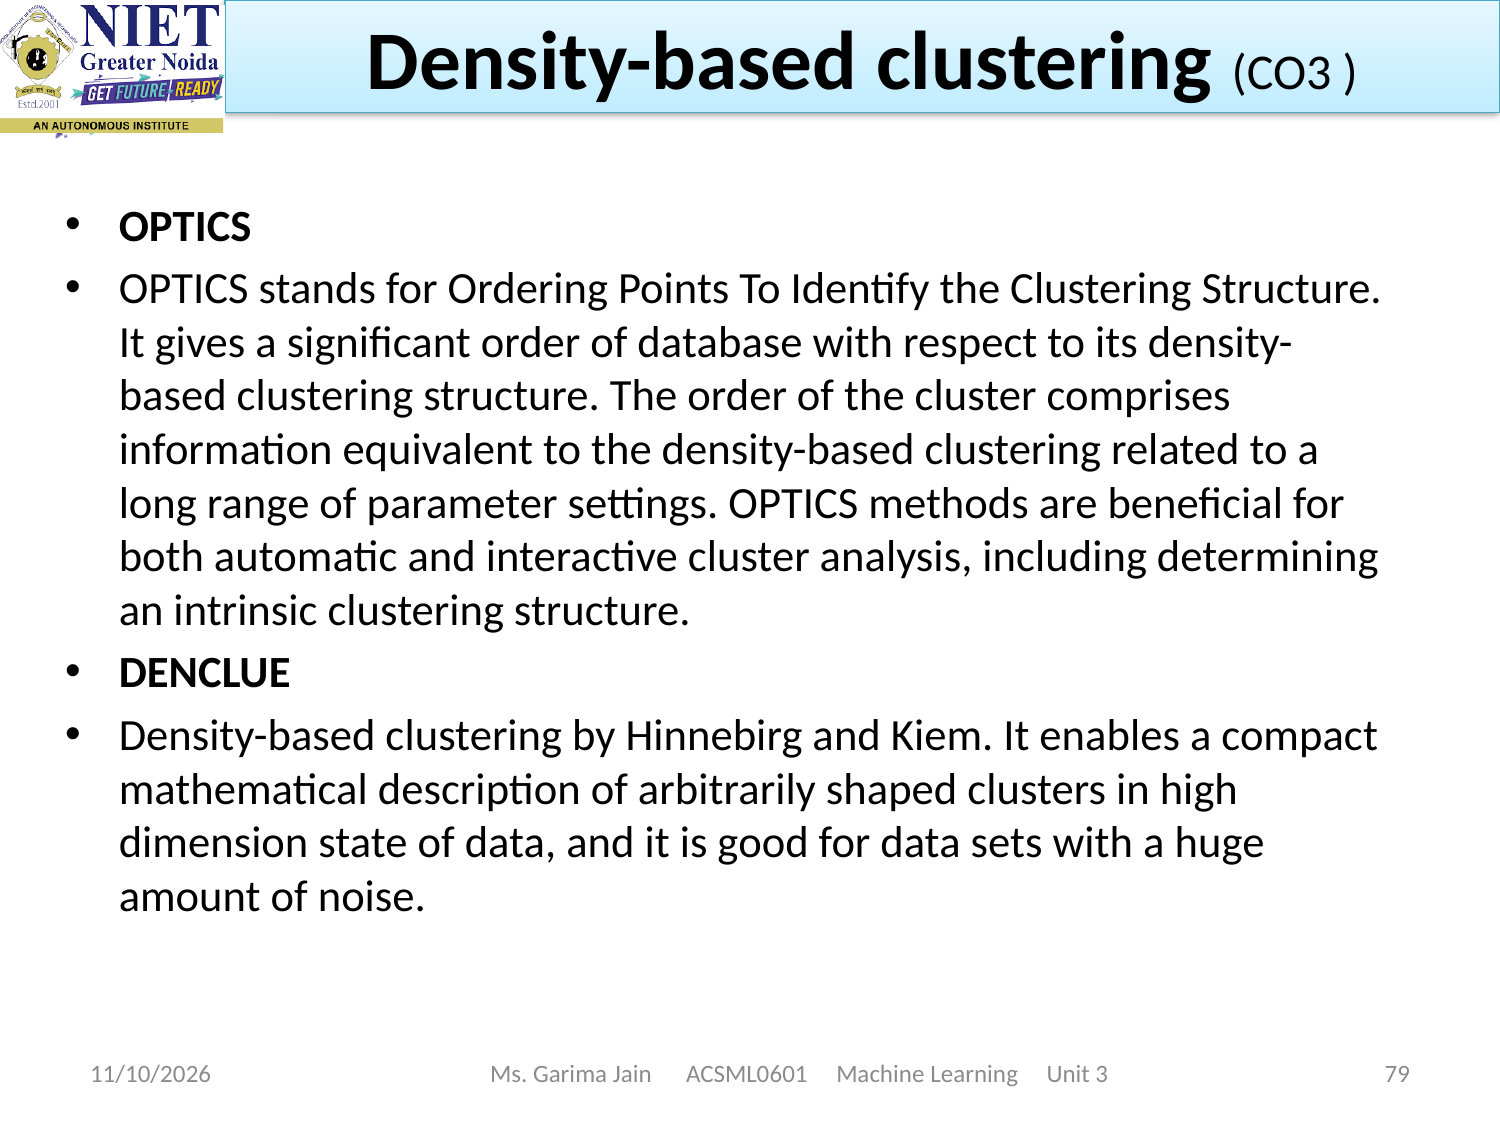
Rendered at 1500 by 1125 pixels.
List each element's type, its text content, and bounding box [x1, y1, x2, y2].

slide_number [75, 1042, 425, 1103]
text_box Density-based clustering (CO3 ) [238, 0, 1500, 113]
slide_number 79 [1163, 1042, 1425, 1103]
list OPTICS OPTICS stands for Ordering Points To Identify the Clustering Structure. It gives a significant order of database with respect to its density-based clustering structure. The order of the cluster comprises information equivalent to the density-based clustering related to a long range of parameter settings. OPTICS methods are beneficial for both automatic and interactive cluster analysis, including determining an intrinsic clustering structure. DENCLUE Density-based clustering by Hinnebirg and Kiem. It enables a compact mathematical description of arbitrarily shaped clusters in high dimension state of data, and it is good for data sets with a huge amount of noise. [50, 188, 1400, 932]
picture [0, 0, 238, 151]
footer Ms. Garima Jain ACSML0601 Machine Learning Unit 3 [437, 1042, 1163, 1103]
